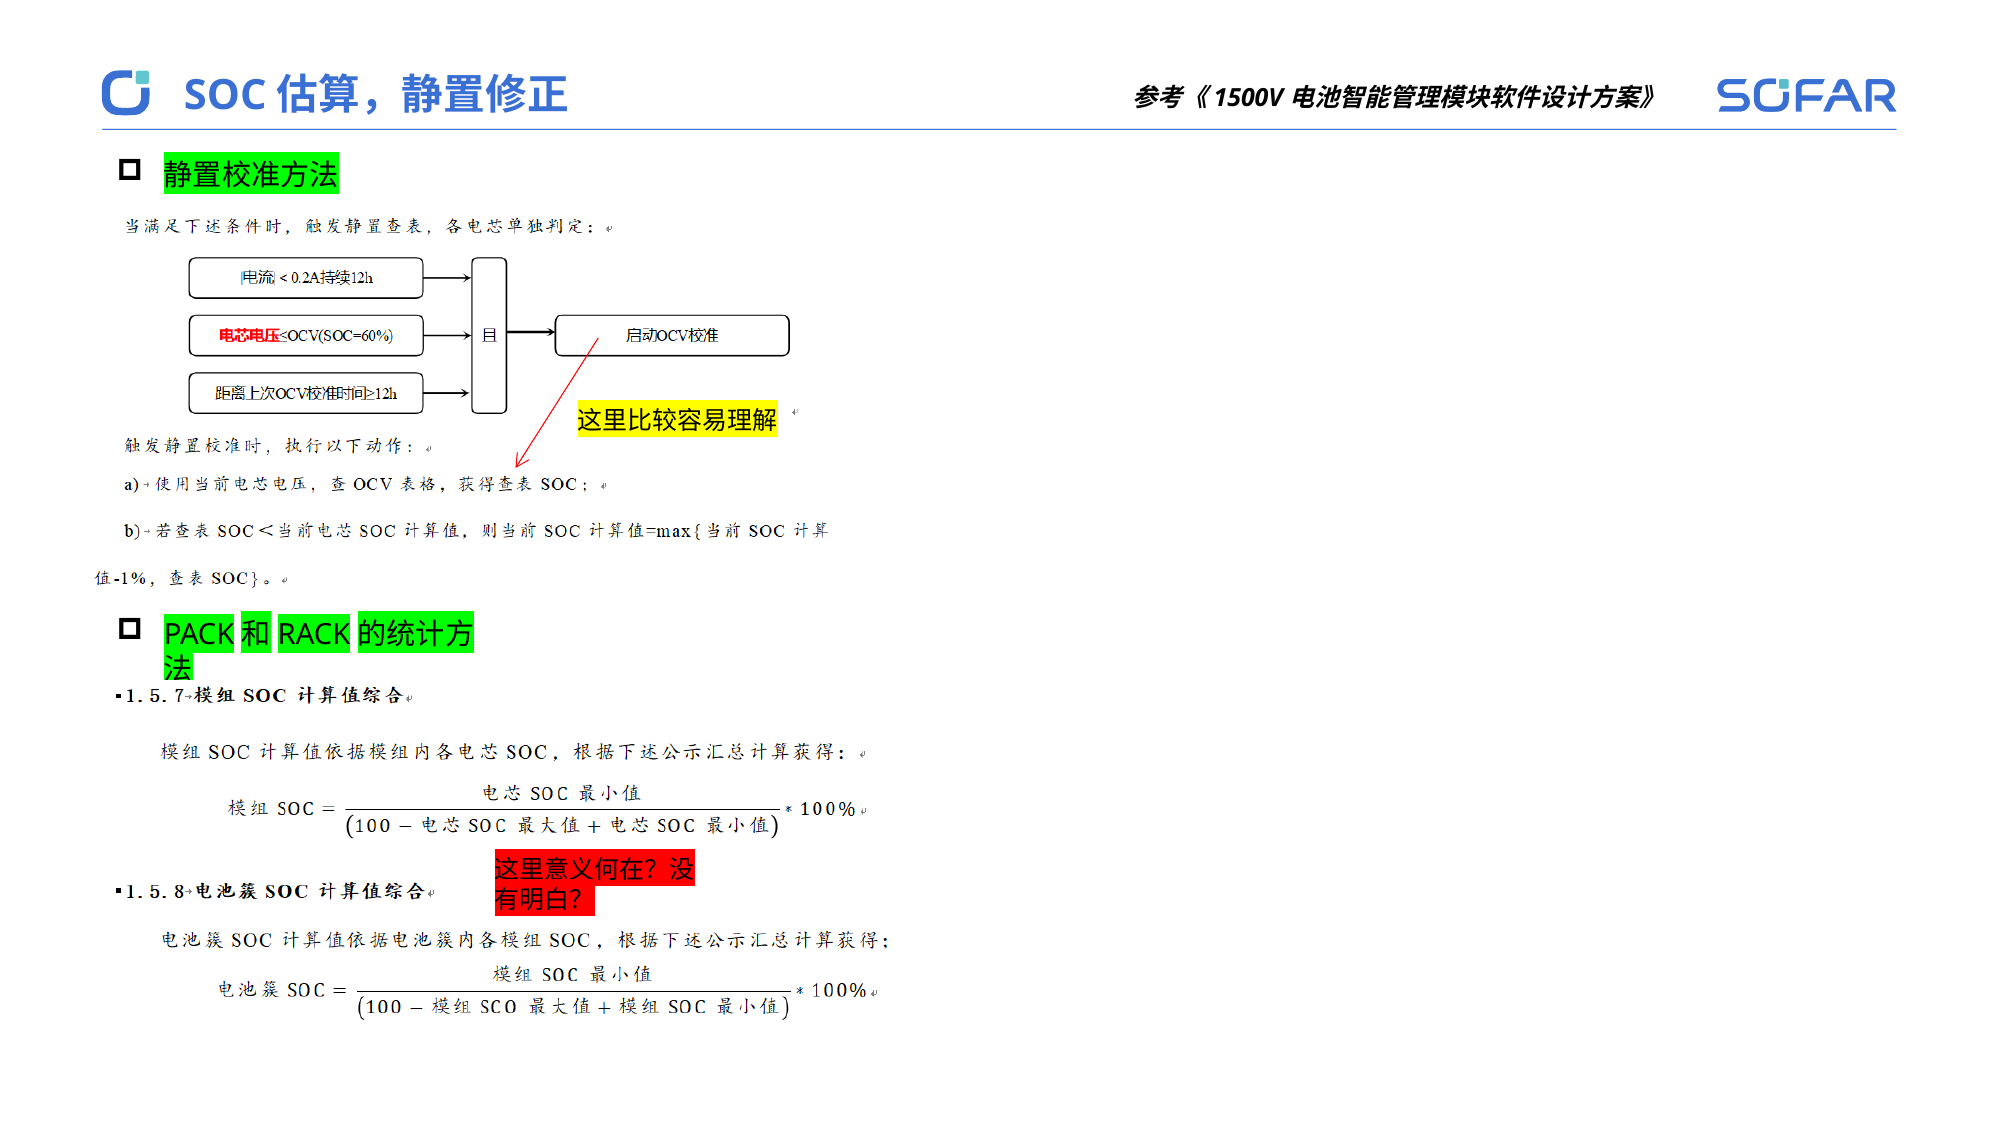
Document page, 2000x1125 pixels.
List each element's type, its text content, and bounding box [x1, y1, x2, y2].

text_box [89, 207, 853, 594]
text_box 参考《1500V电池智能管理模块软件设计方案》 [1117, 59, 1694, 120]
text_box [515, 337, 599, 469]
picture [101, 680, 893, 1028]
text_box PACK和RACK的统计方法 [102, 608, 516, 655]
list SOC估算，静置修正 [169, 60, 619, 113]
picture [102, 78, 1897, 130]
text_box 静置校准方法 [102, 149, 373, 196]
